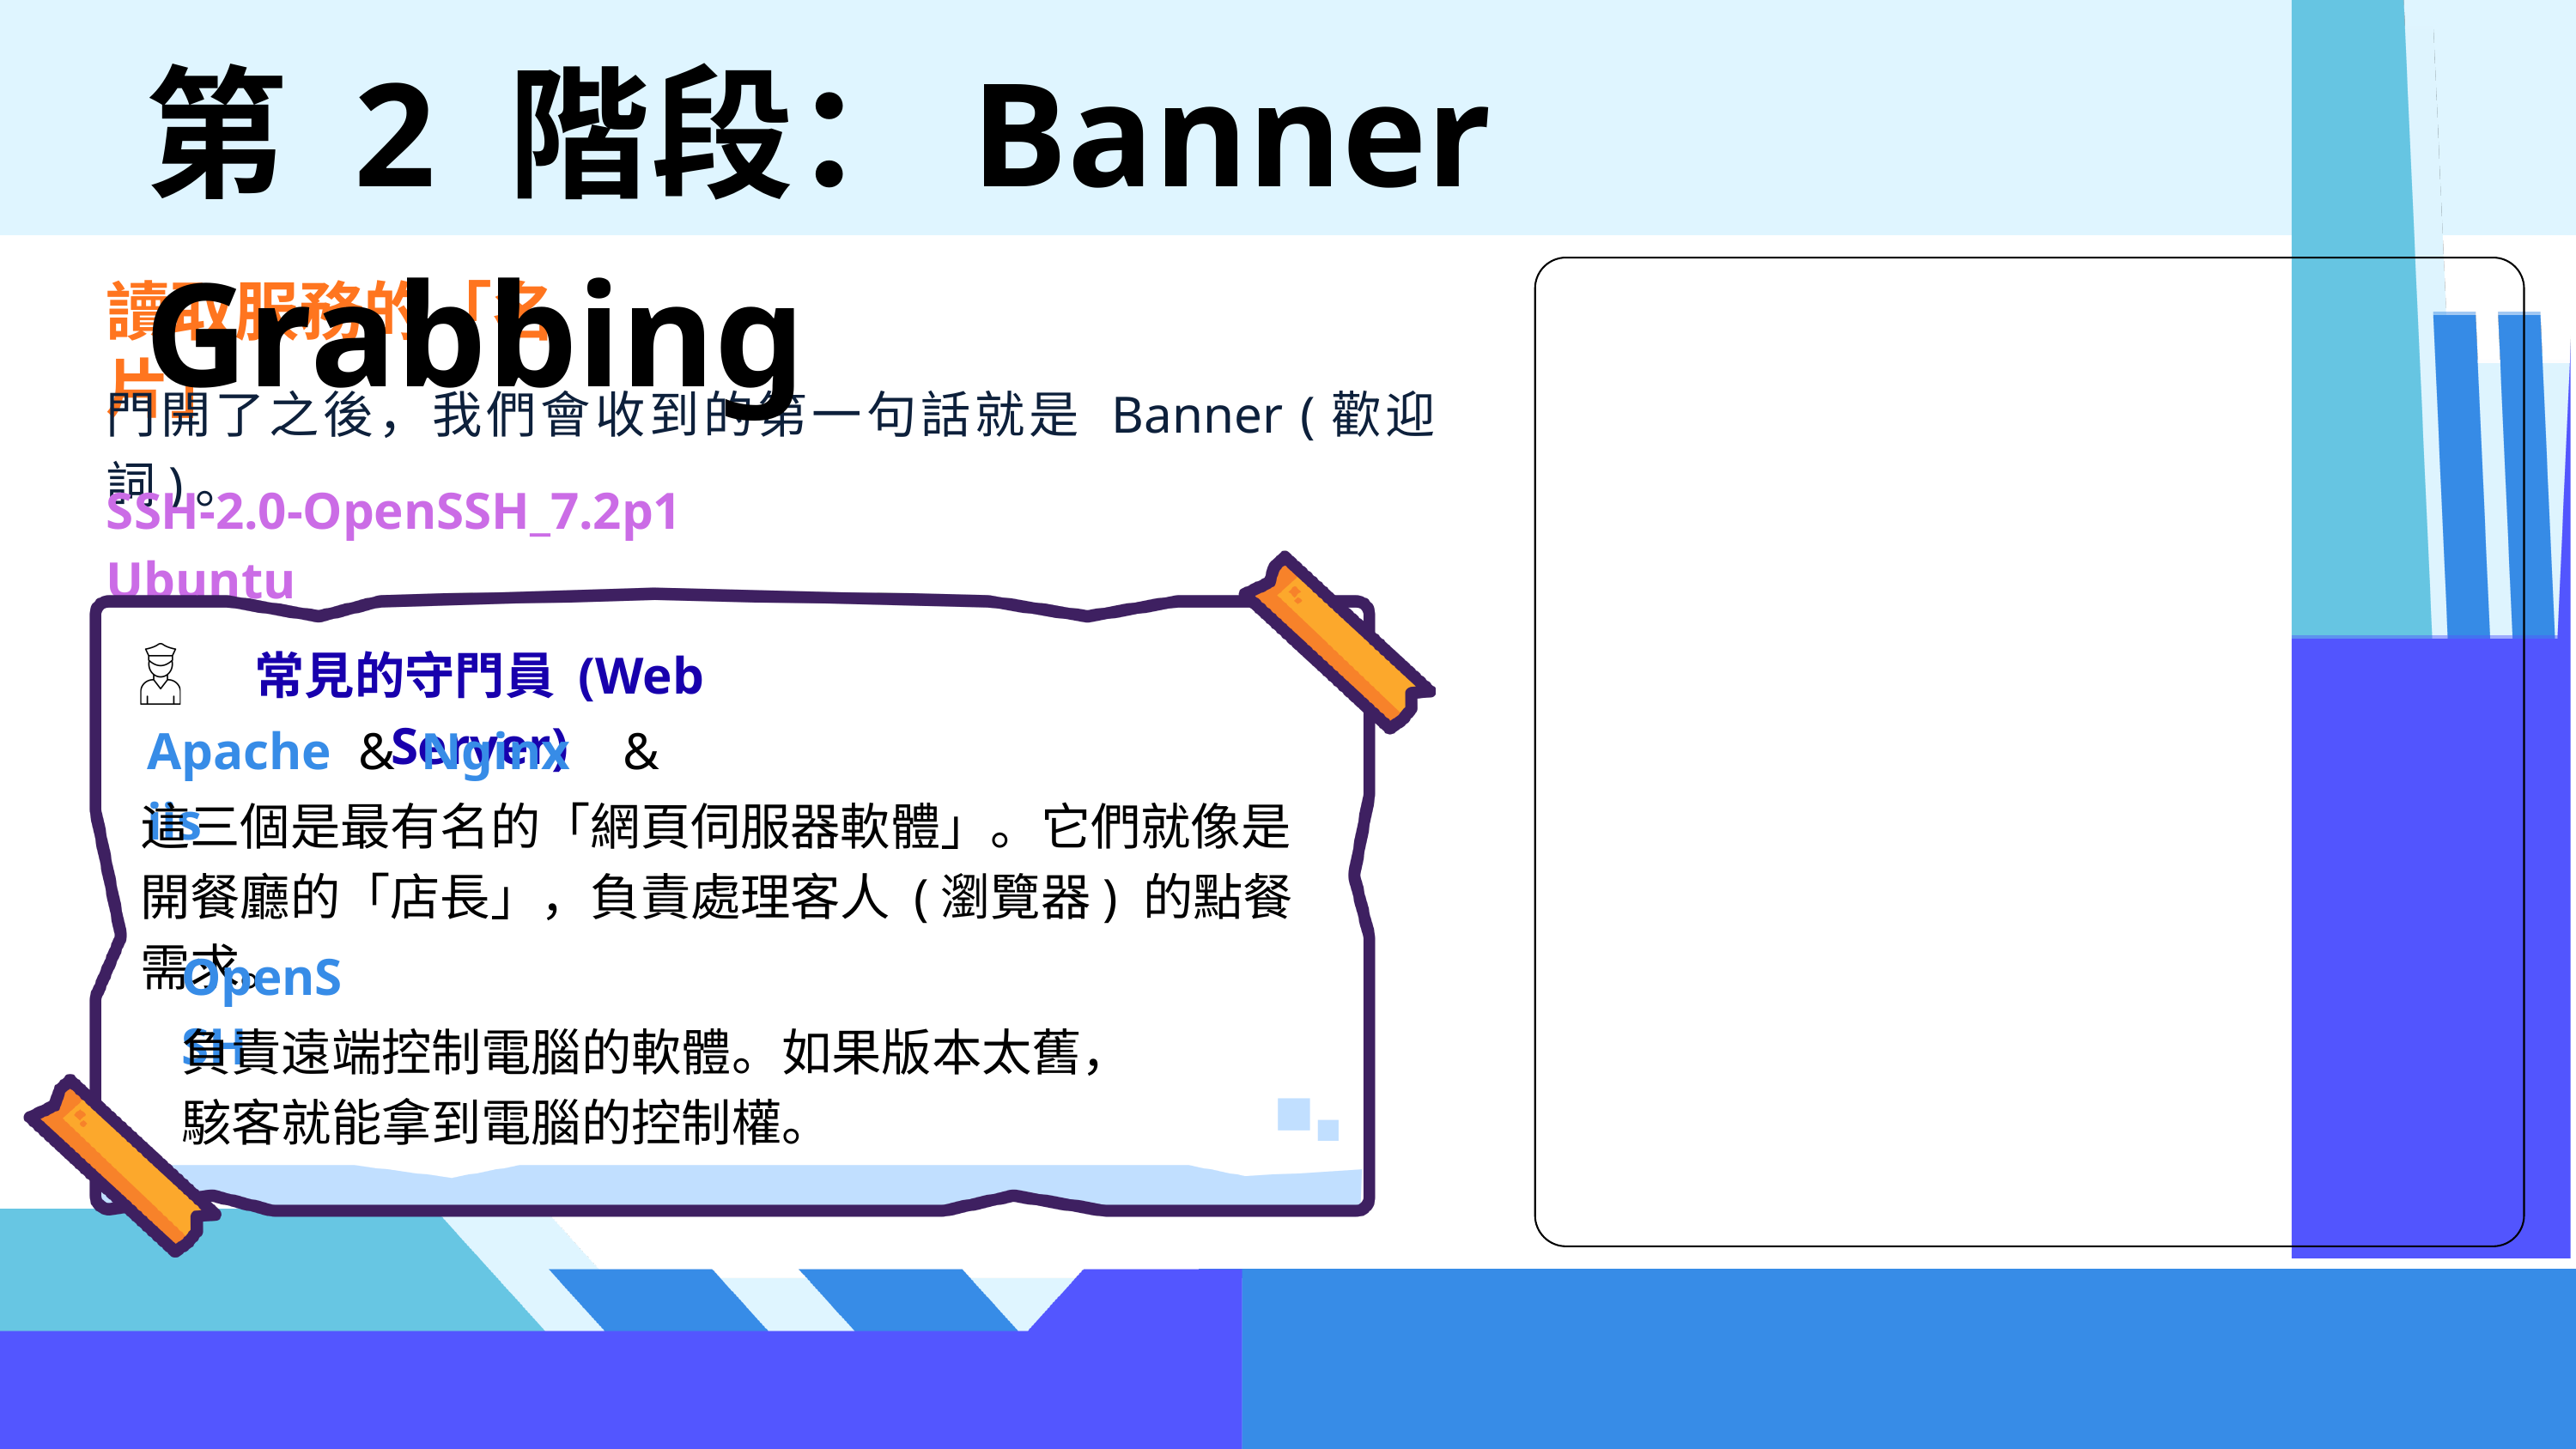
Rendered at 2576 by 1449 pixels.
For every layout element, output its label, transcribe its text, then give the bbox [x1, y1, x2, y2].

text_box 負責遠端控制電腦的軟體。如果版本太舊，駭客就能拿到電腦的控制權。 [181, 1010, 1157, 1151]
text_box Apache & Nginx & iis [147, 709, 660, 785]
text_box 常見的守門員 (Web Server) [193, 634, 766, 774]
text_box [0, 1209, 1242, 1449]
text_box 讀取服務的「名片」 [106, 270, 144, 373]
text_box OpenSSH [181, 935, 370, 1010]
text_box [1198, 1268, 2576, 1449]
text_box 這三個是最有名的「網頁伺服器軟體」。它們就像是開餐廳的「店長」，負責處理客人 (瀏覽器) 的點餐需求。 [140, 785, 1334, 996]
text_box [2291, 245, 2571, 1258]
text_box [23, 540, 1437, 1258]
text_box 門開了之後，我們會收到的第一句話就是 Banner (歡迎詞)。 [106, 373, 1437, 513]
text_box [0, 0, 2576, 235]
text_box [1534, 257, 2524, 1247]
text_box 第 2 階段：Banner Grabbing [144, 245, 1704, 415]
text_box SSH-2.0-OpenSSH_7.2p1 Ubuntu [106, 469, 771, 540]
text_box [140, 643, 181, 705]
